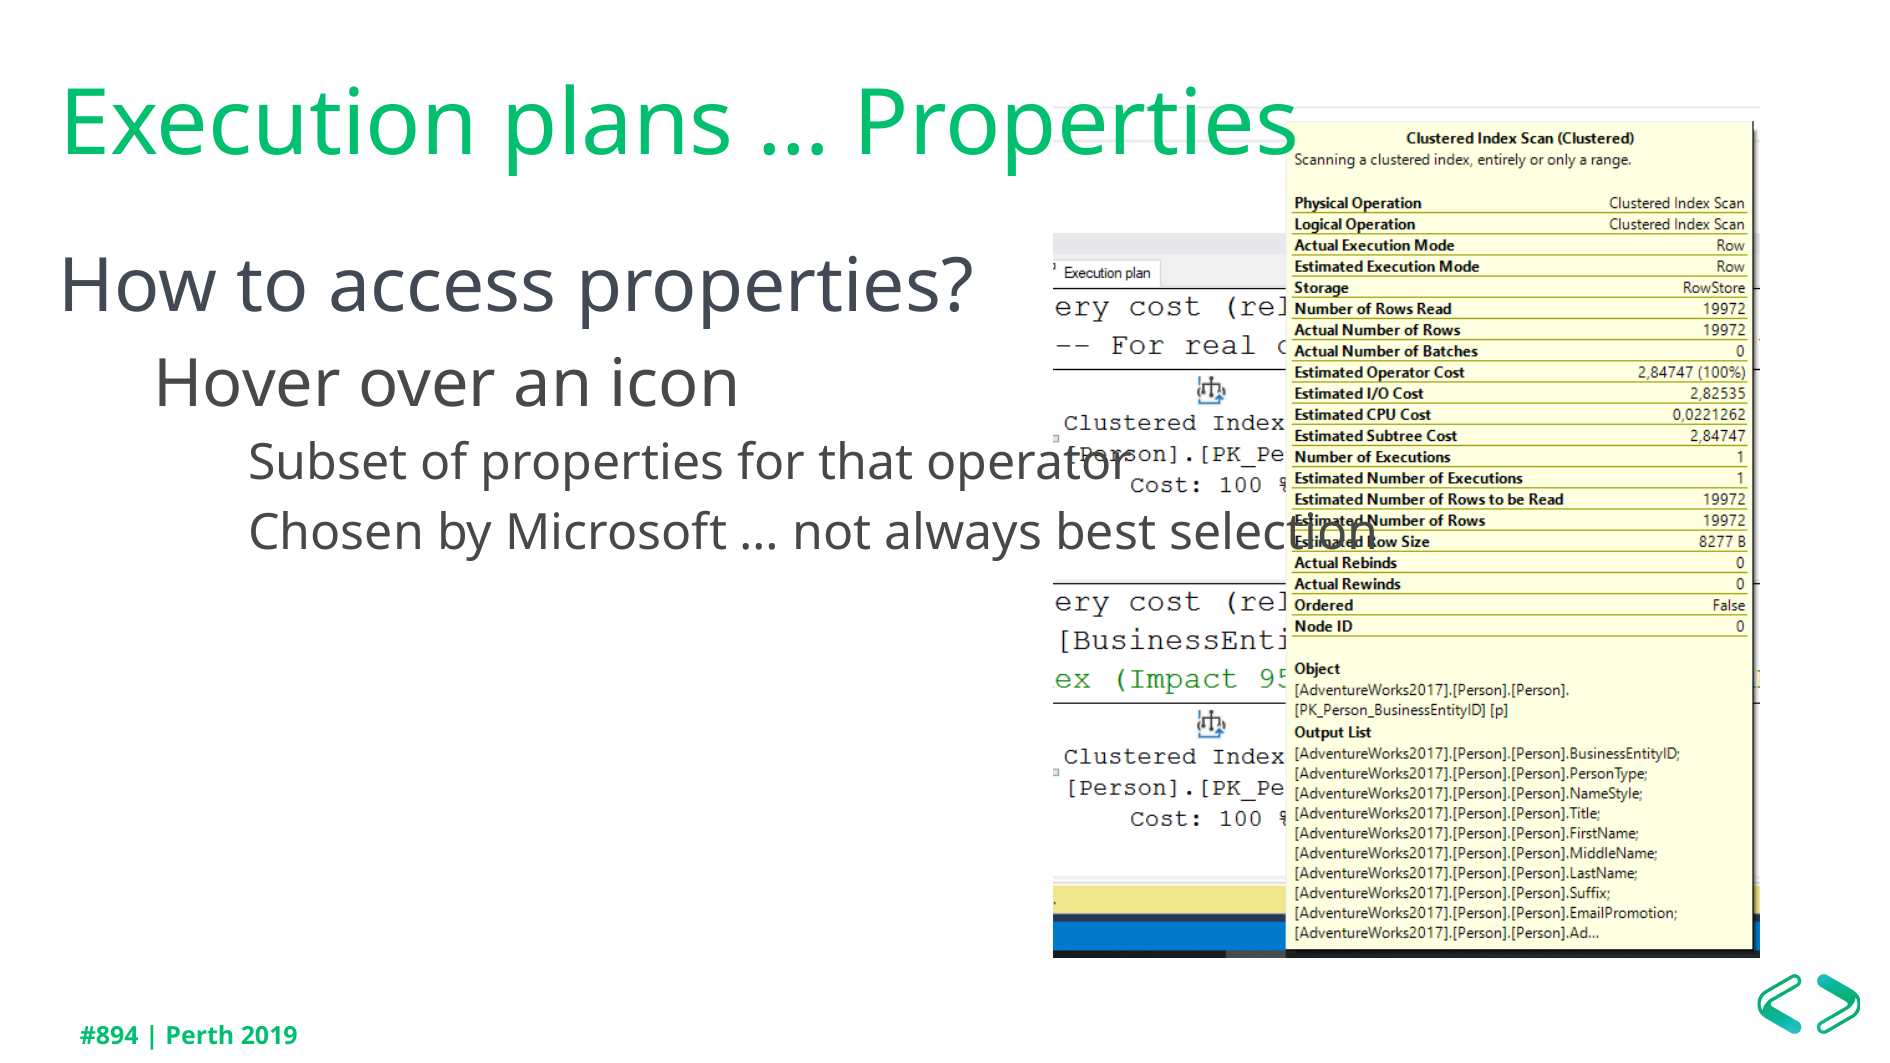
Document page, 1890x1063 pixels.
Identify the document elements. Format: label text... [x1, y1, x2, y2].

picture [1053, 105, 1761, 958]
title Execution plans … Properties [59, 59, 1831, 178]
list How to access properties? Hover over an icon Subset of properties for that operator Chosen by Microsoft … not always best selection [59, 236, 1831, 1004]
